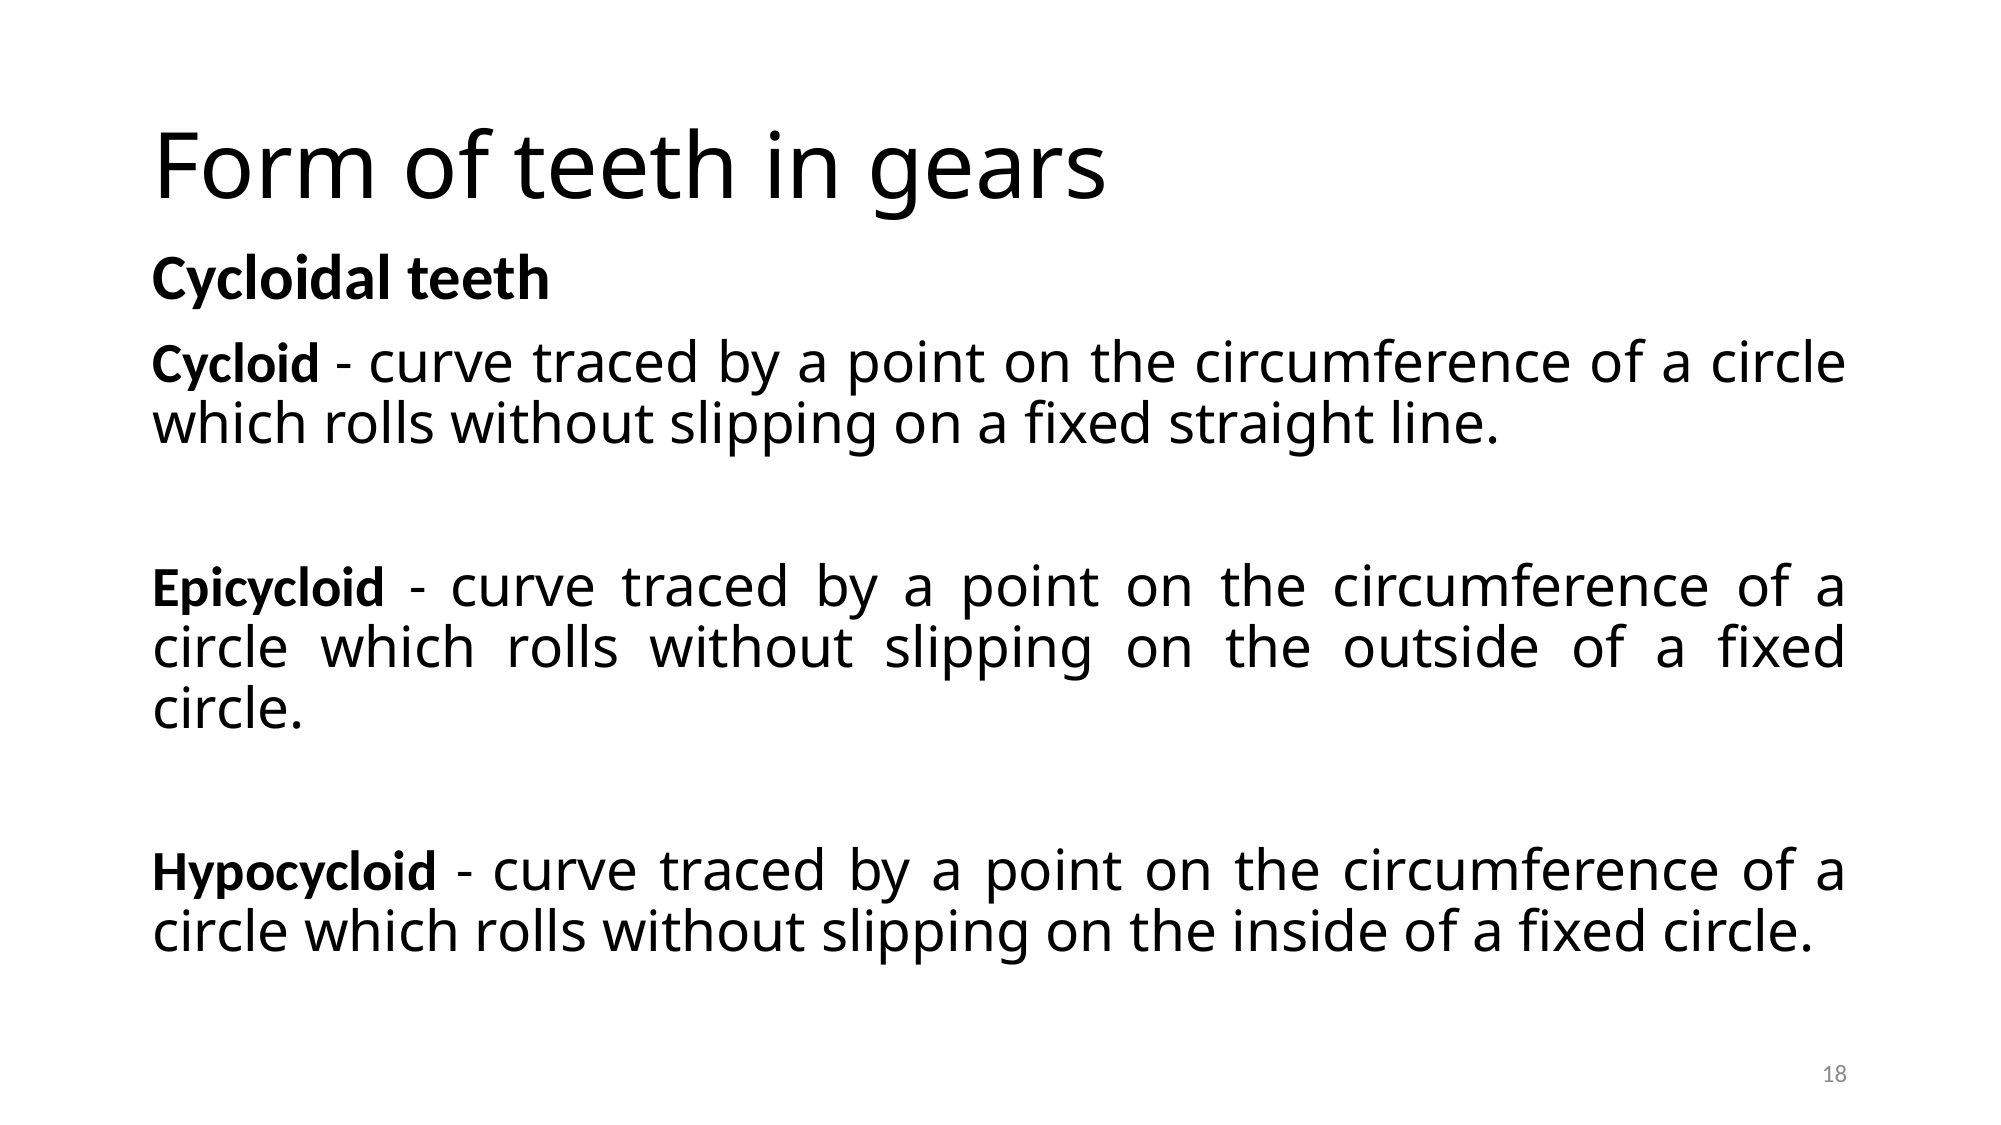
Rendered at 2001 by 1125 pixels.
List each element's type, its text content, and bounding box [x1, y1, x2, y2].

title Form of teeth in gears [137, 59, 1863, 236]
list Cycloidal teeth Cycloid - curve traced by a point on the circumference of a circle which rolls without slipping on a fixed straight line. Epicycloid - curve traced by a point on the circumference of a circle which rolls without slipping on the outside of a fixed circle. Hypocycloid - curve traced by a point on the circumference of a circle which rolls without slipping on the inside of a fixed circle. [137, 236, 1863, 1014]
slide_number 18 [1412, 1042, 1863, 1103]
